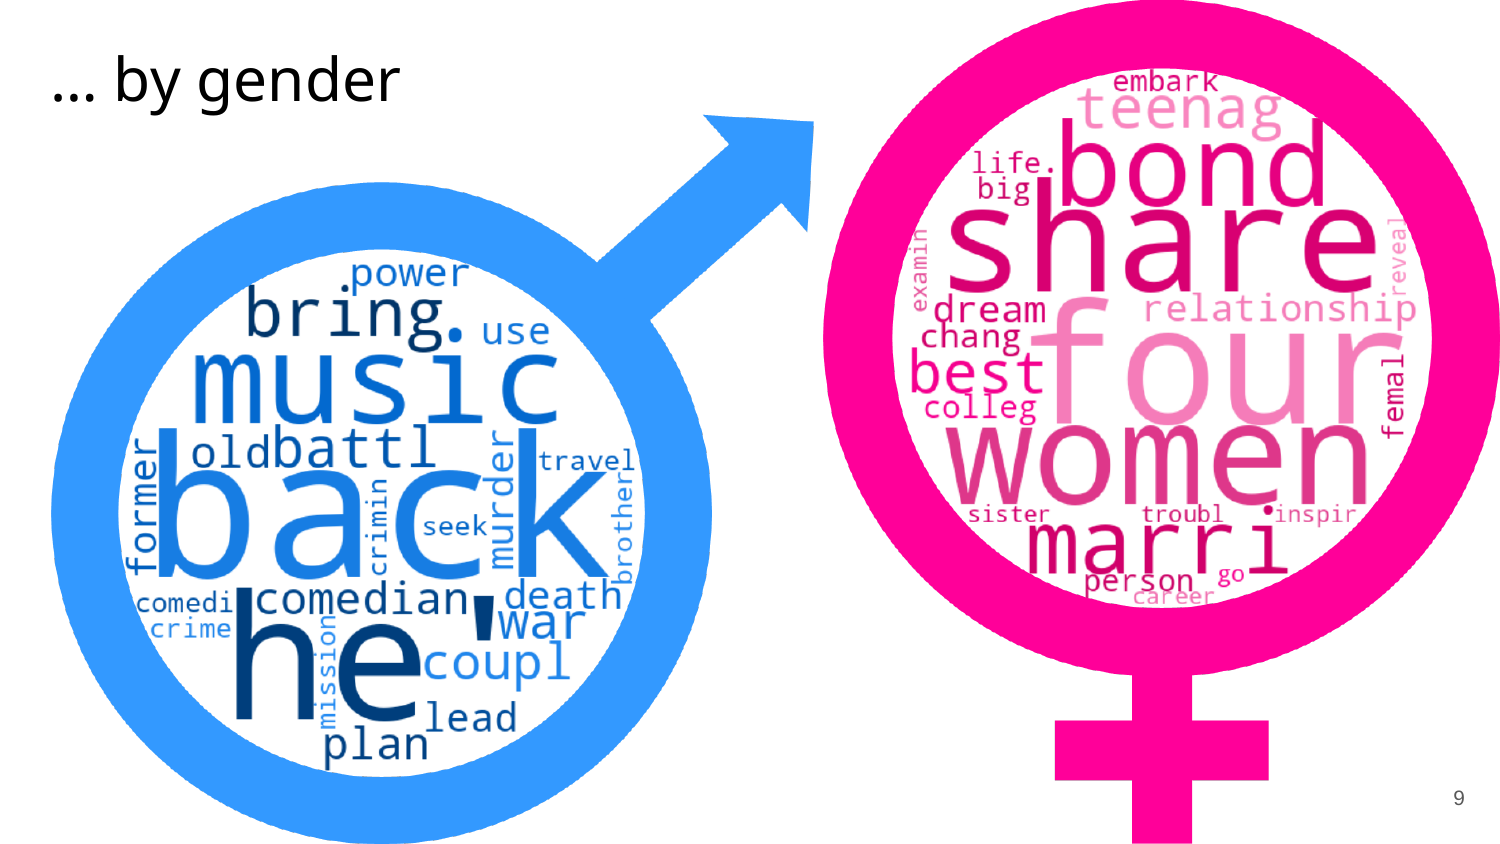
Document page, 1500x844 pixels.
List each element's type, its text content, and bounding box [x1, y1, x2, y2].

picture [823, 0, 1500, 844]
picture [50, 114, 814, 844]
text_box … by gender [35, 25, 694, 145]
